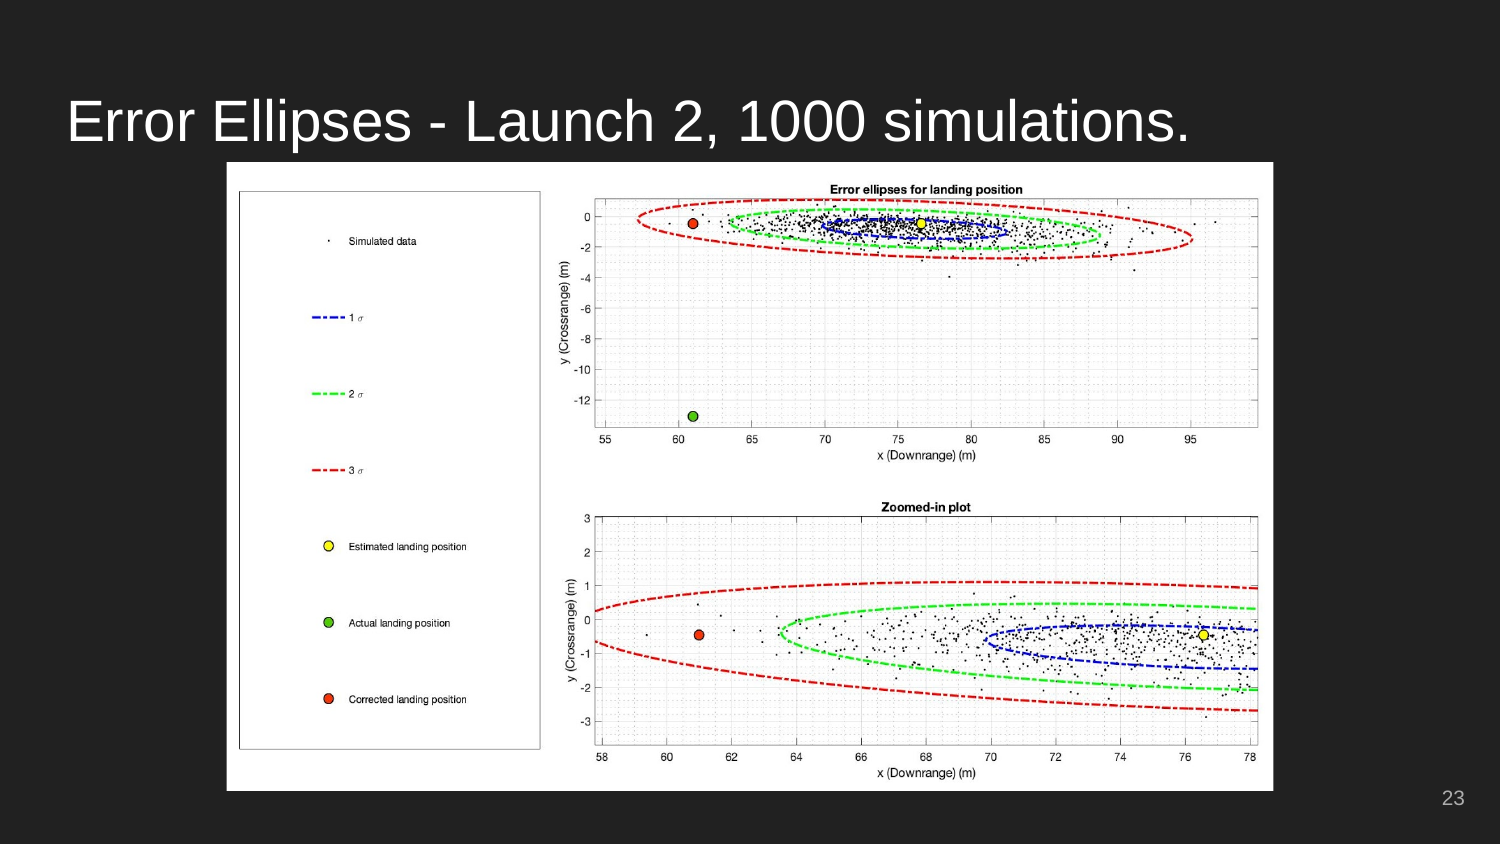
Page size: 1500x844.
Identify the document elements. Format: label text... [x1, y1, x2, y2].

title Error Ellipses - Launch 2, 1000 simulations. [51, 68, 1449, 163]
picture [226, 162, 1274, 792]
slide_number ‹#› [1389, 764, 1480, 830]
